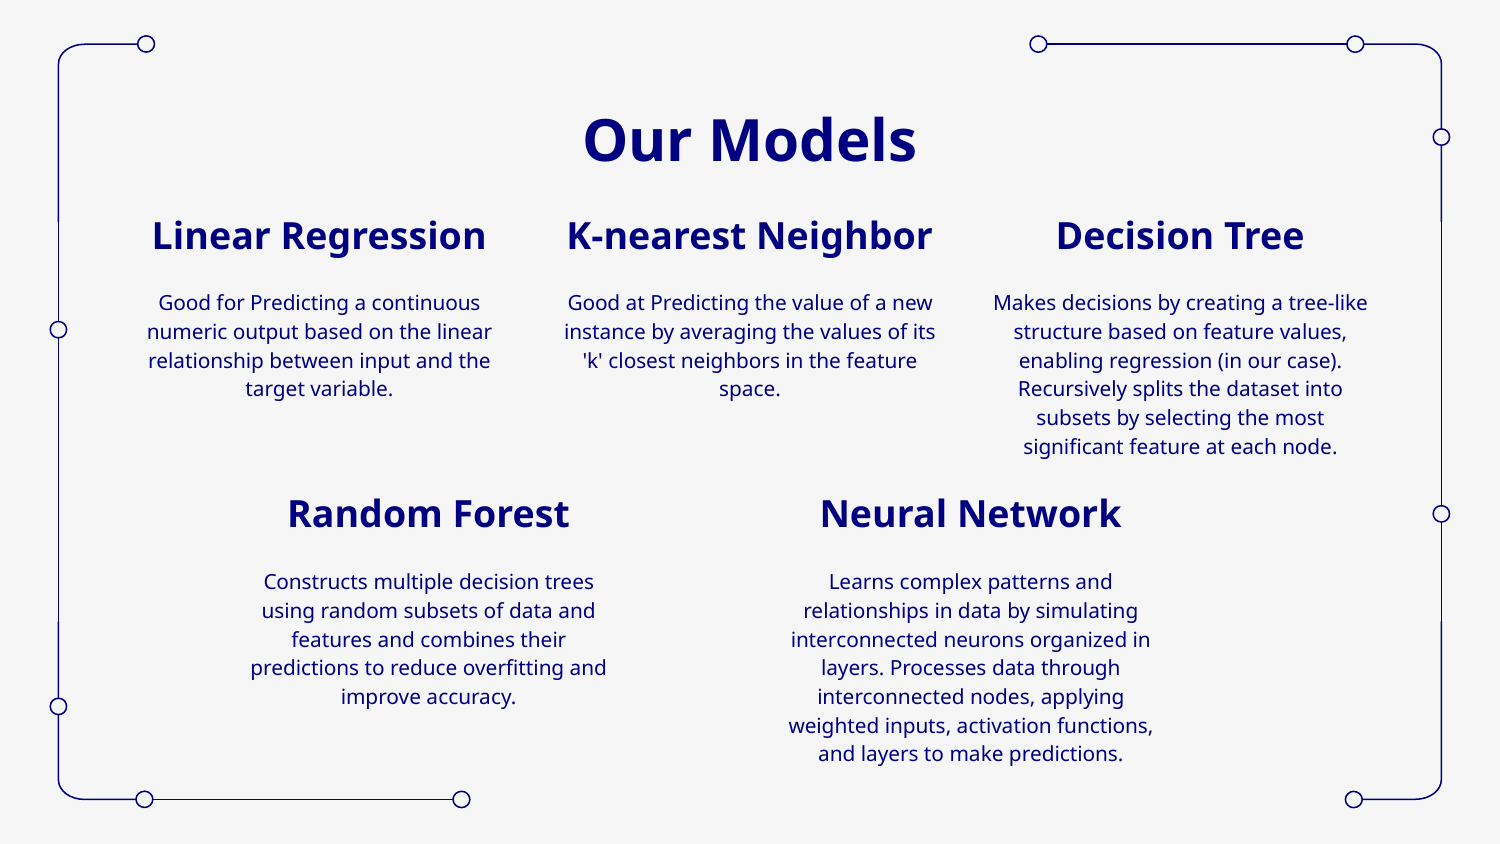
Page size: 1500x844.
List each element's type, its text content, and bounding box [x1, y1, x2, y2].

subtitle Good at Predicting the value of a new instance by averaging the values of its 'k' closest neighbors in the feature space. [538, 272, 962, 445]
subtitle Random Forest [226, 458, 632, 551]
subtitle Linear Regression [116, 179, 522, 272]
subtitle Good for Predicting a continuous numeric output based on the linear relationship between input and the target variable. [116, 272, 522, 445]
subtitle Decision Tree [977, 179, 1383, 272]
subtitle Learns complex patterns and relationships in data by simulating interconnected neurons organized in layers. Processes data through interconnected nodes, applying weighted inputs, activation functions, and layers to make predictions. [768, 551, 1174, 724]
title Our Models [118, 88, 1382, 167]
subtitle K-nearest Neighbor [538, 179, 962, 272]
subtitle Neural Network [759, 458, 1183, 551]
subtitle Constructs multiple decision trees using random subsets of data and features and combines their predictions to reduce overfitting and improve accuracy. [226, 551, 632, 724]
subtitle Makes decisions by creating a tree-like structure based on feature values, enabling regression (in our case). Recursively splits the dataset into subsets by selecting the most significant feature at each node. [977, 272, 1383, 445]
